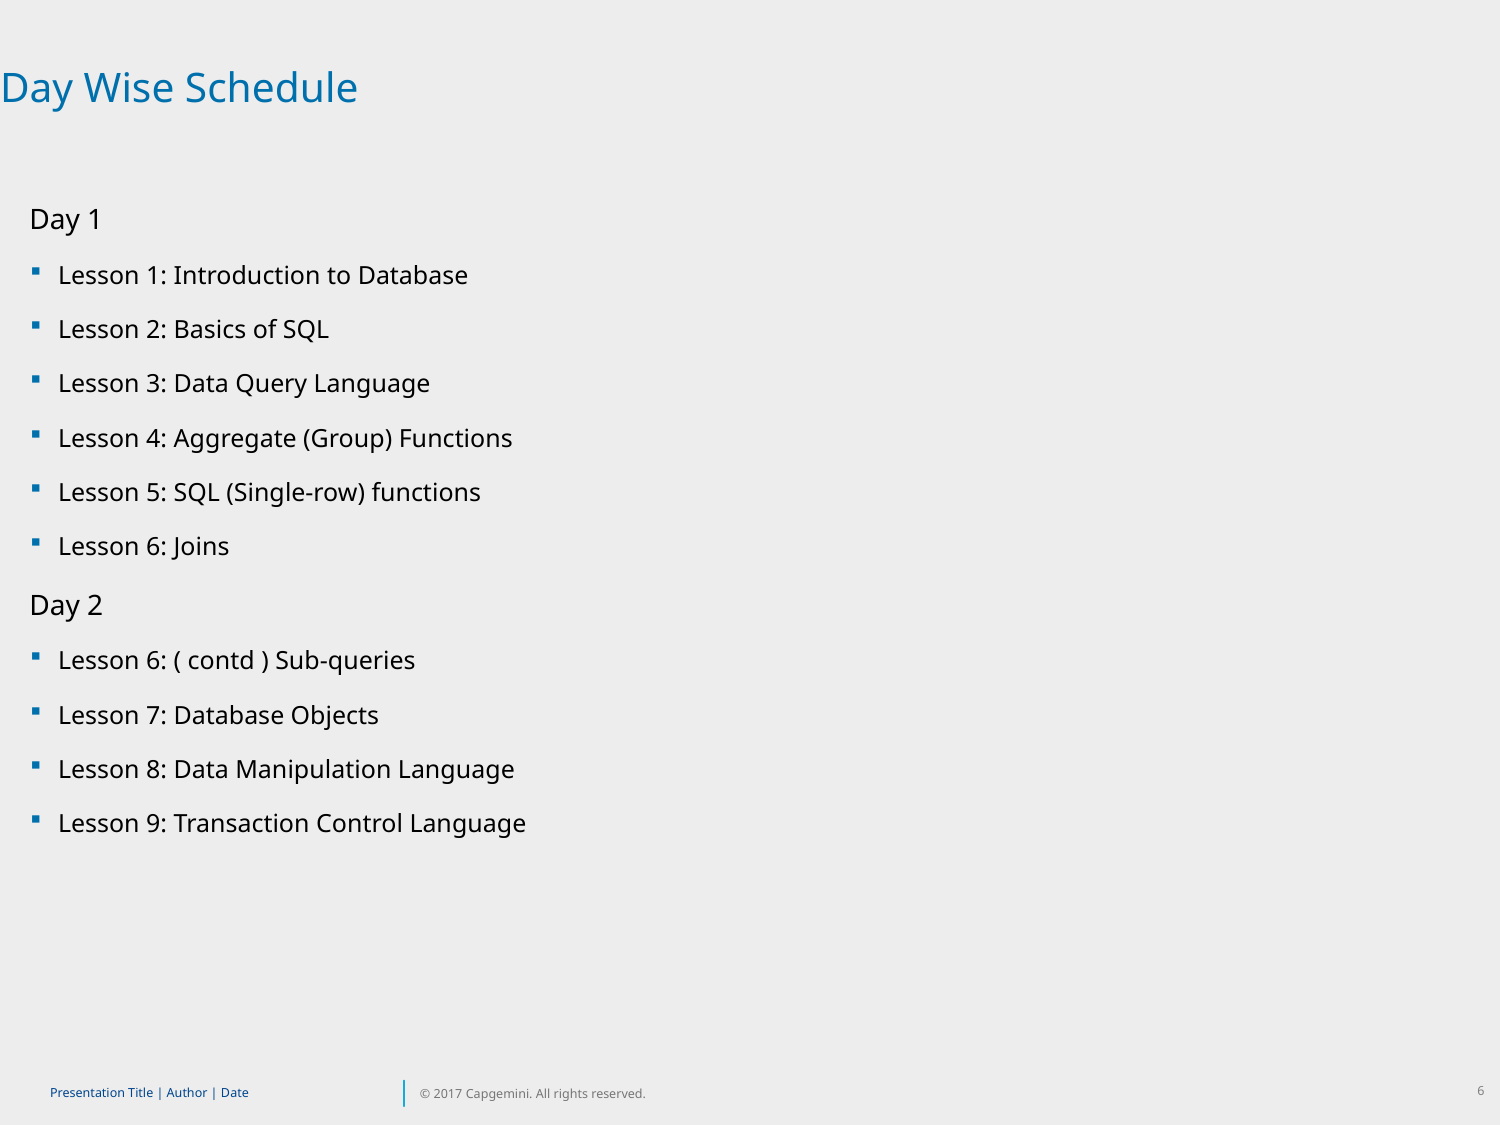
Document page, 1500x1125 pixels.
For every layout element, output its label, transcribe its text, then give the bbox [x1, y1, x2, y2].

title Day Wise Schedule [0, 67, 1400, 209]
list Day 1 Lesson 1: Introduction to Database Lesson 2: Basics of SQL Lesson 3: Data Query Language Lesson 4: Aggregate (Group) Functions Lesson 5: SQL (Single-row) functions Lesson 6: Joins Day 2 Lesson 6: ( contd ) Sub-queries Lesson 7: Database Objects Lesson 8: Data Manipulation Language Lesson 9: Transaction Control Language [29, 184, 1481, 947]
